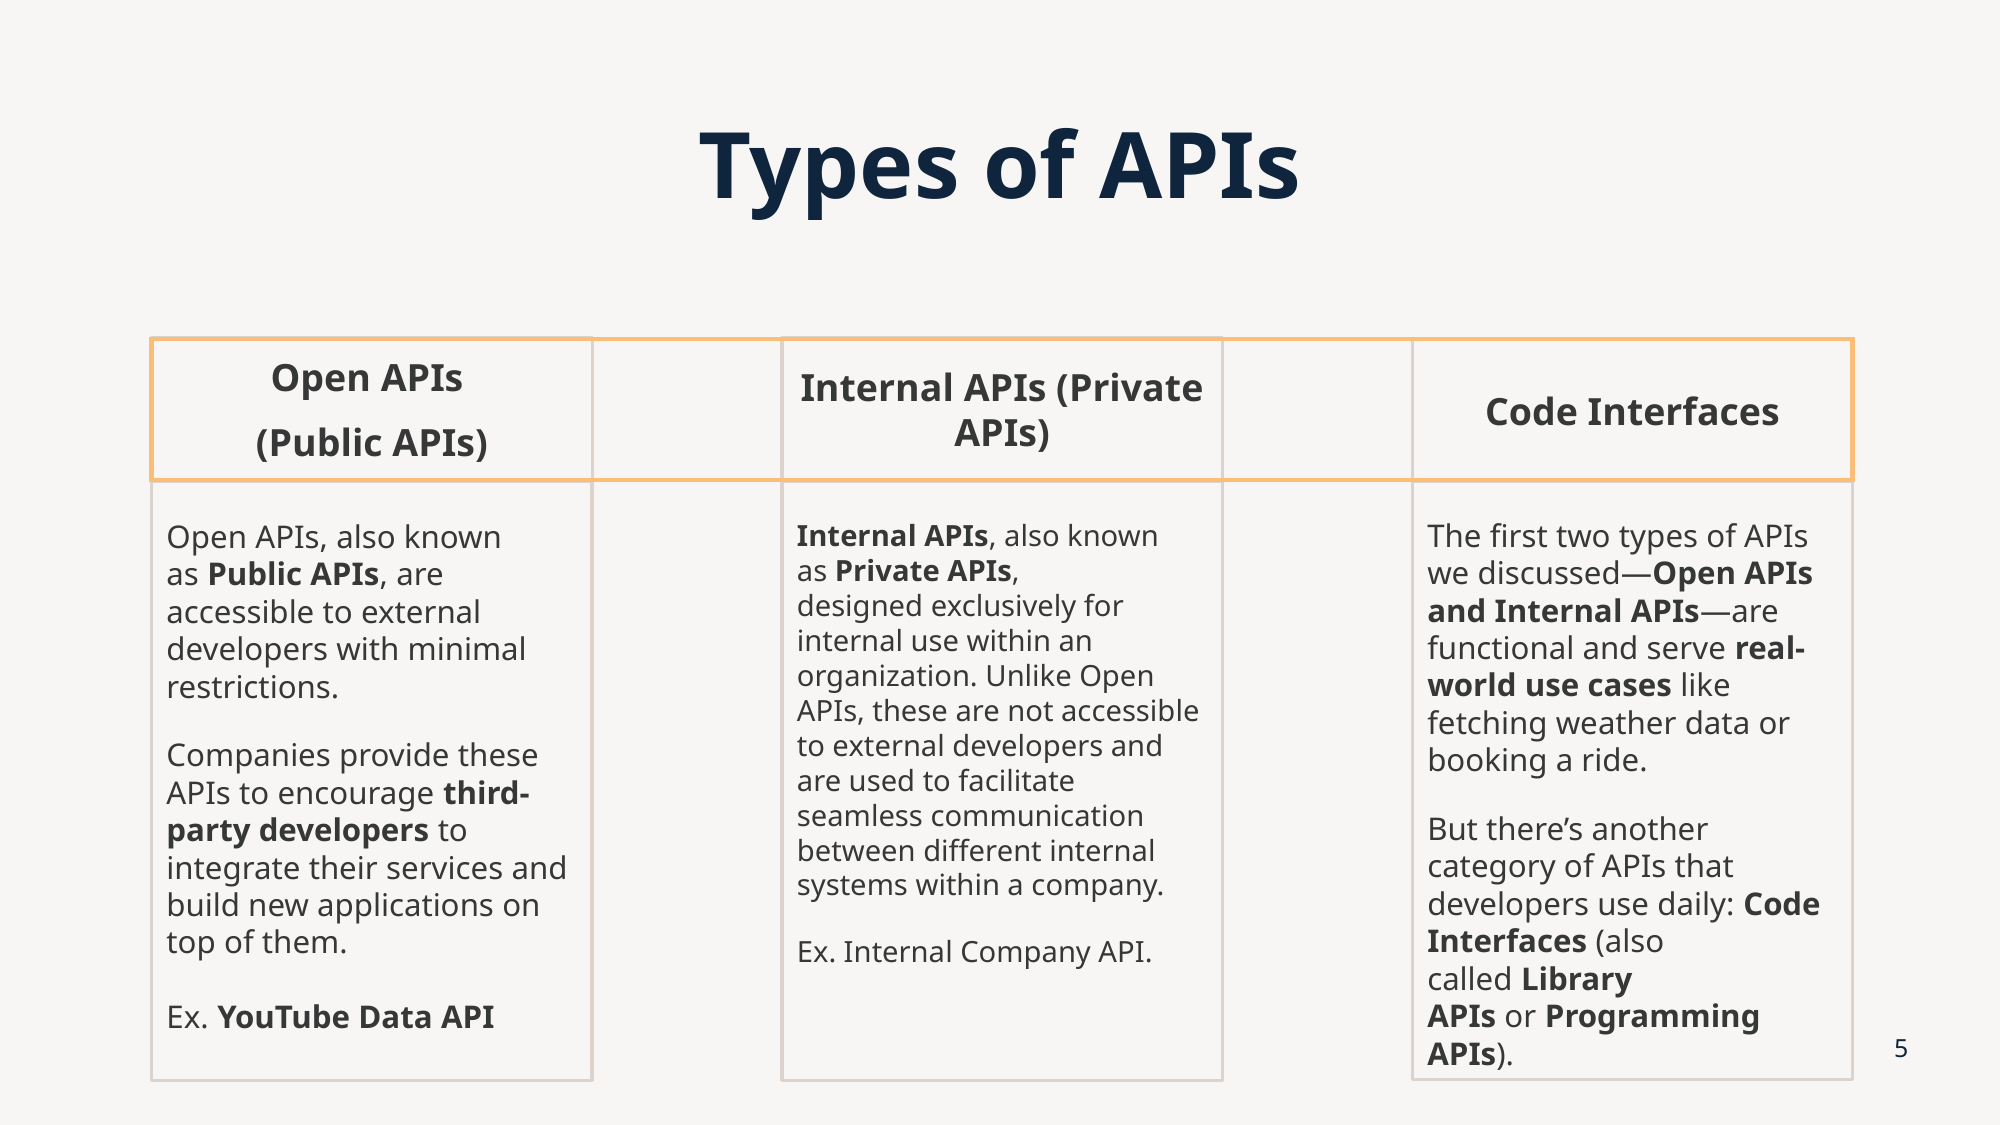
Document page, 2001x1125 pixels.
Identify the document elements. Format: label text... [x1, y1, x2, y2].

slide_number 5 [1863, 1020, 1939, 1080]
text_box [150, 338, 1854, 481]
list Internal APIs, also known as Private APIs, designed exclusively for internal use within an organization. Unlike Open APIs, these are not accessible to external developers and are used to facilitate seamless communication between different internal systems within a company. Ex. Internal Company API. [780, 481, 1224, 1082]
list The first two types of APIs we discussed—Open APIs and Internal APIs—are functional and serve real-world use cases like fetching weather data or booking a ride. But there’s another category of APIs that developers use daily: Code Interfaces (also called Library APIs or Programming APIs). [1411, 481, 1854, 1081]
title Types of APIs [137, 59, 1863, 278]
list Open APIs, also known as Public APIs, are accessible to external developers with minimal restrictions. Companies provide these APIs to encourage third-party developers to integrate their services and build new applications on top of them. Ex. YouTube Data API [150, 481, 594, 1082]
